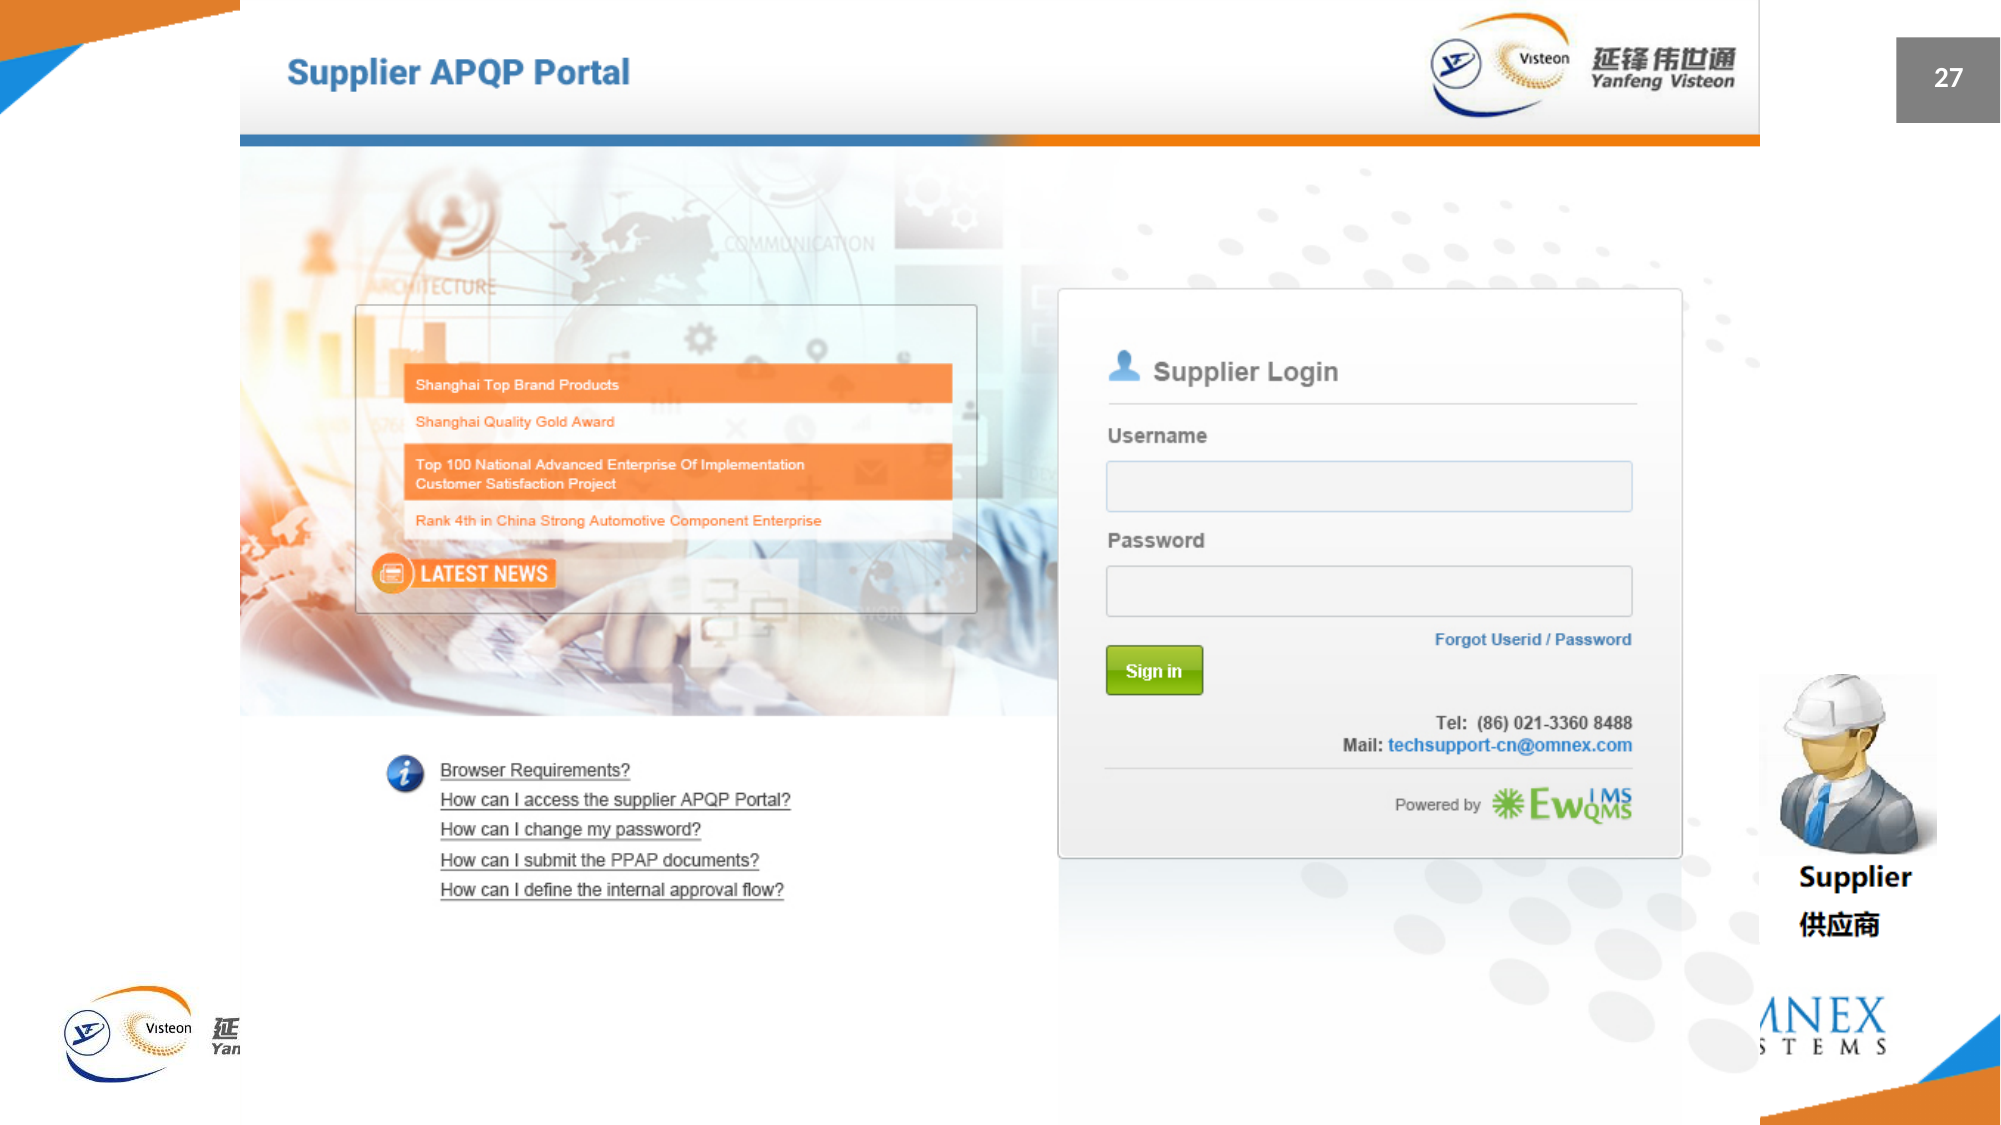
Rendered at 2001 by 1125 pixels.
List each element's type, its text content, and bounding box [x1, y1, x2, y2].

slide_number 27 [1919, 46, 2000, 106]
picture [0, 0, 2001, 1125]
